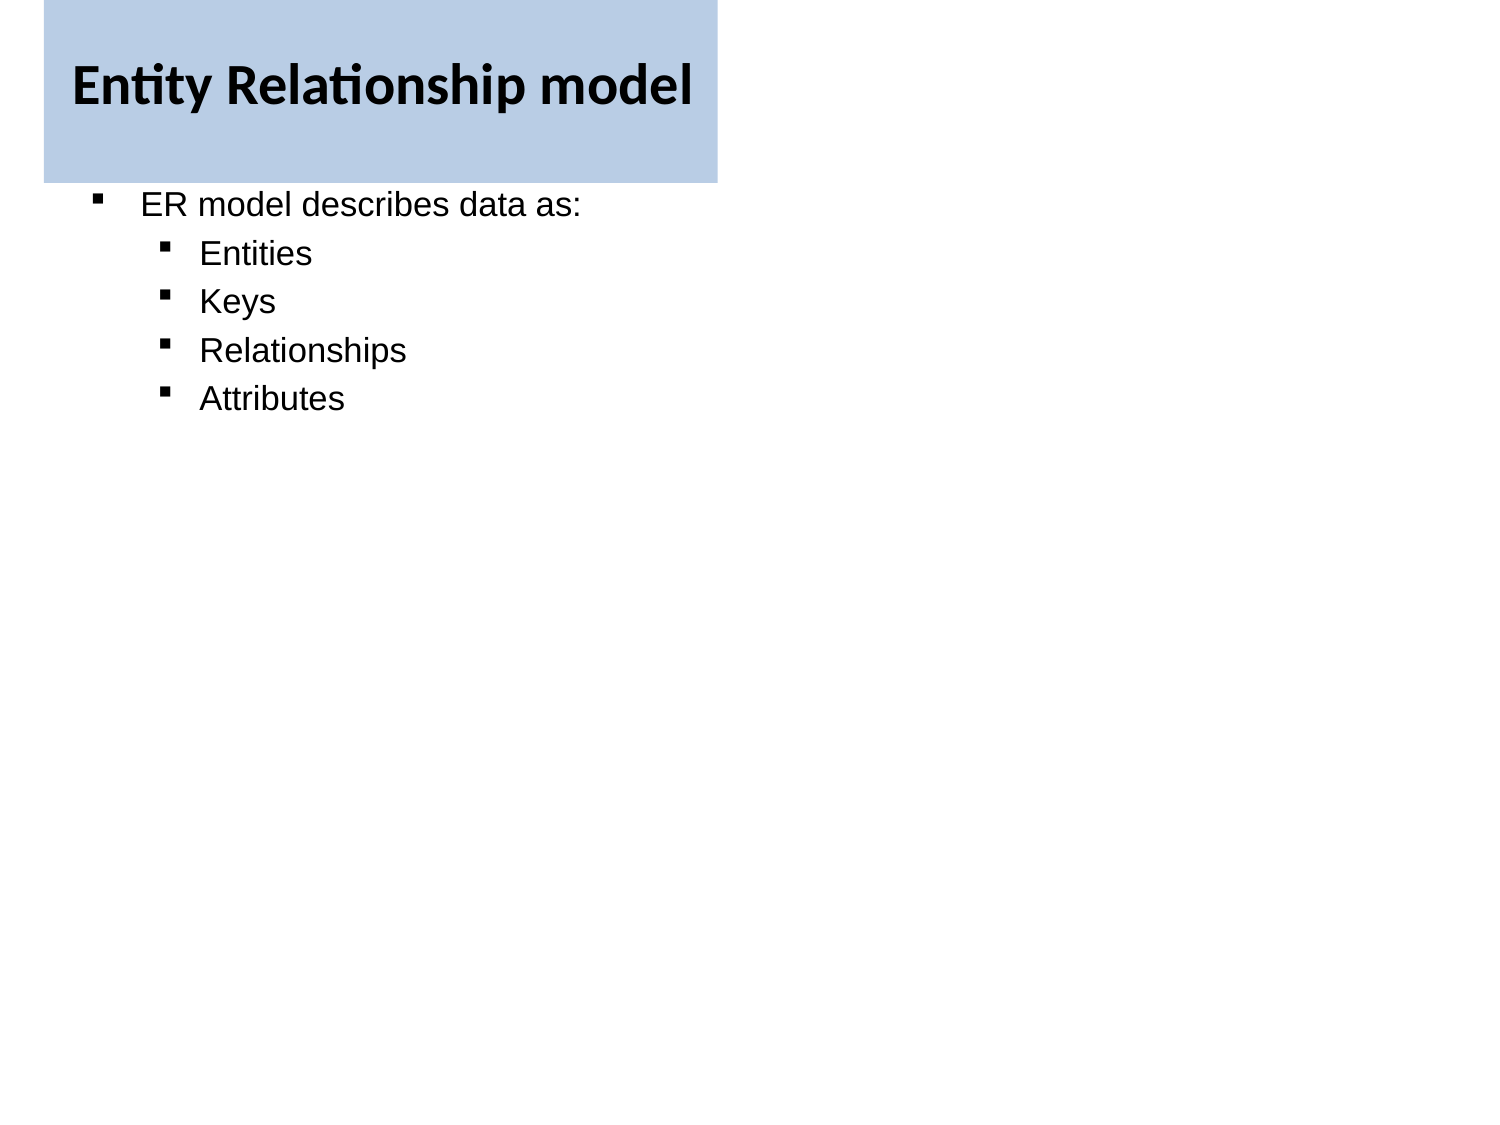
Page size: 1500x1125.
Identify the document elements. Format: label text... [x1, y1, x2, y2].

title Entity Relationship model [43, 0, 718, 183]
list ER model describes data as: Entities Keys Relationships Attributes [75, 174, 1425, 426]
